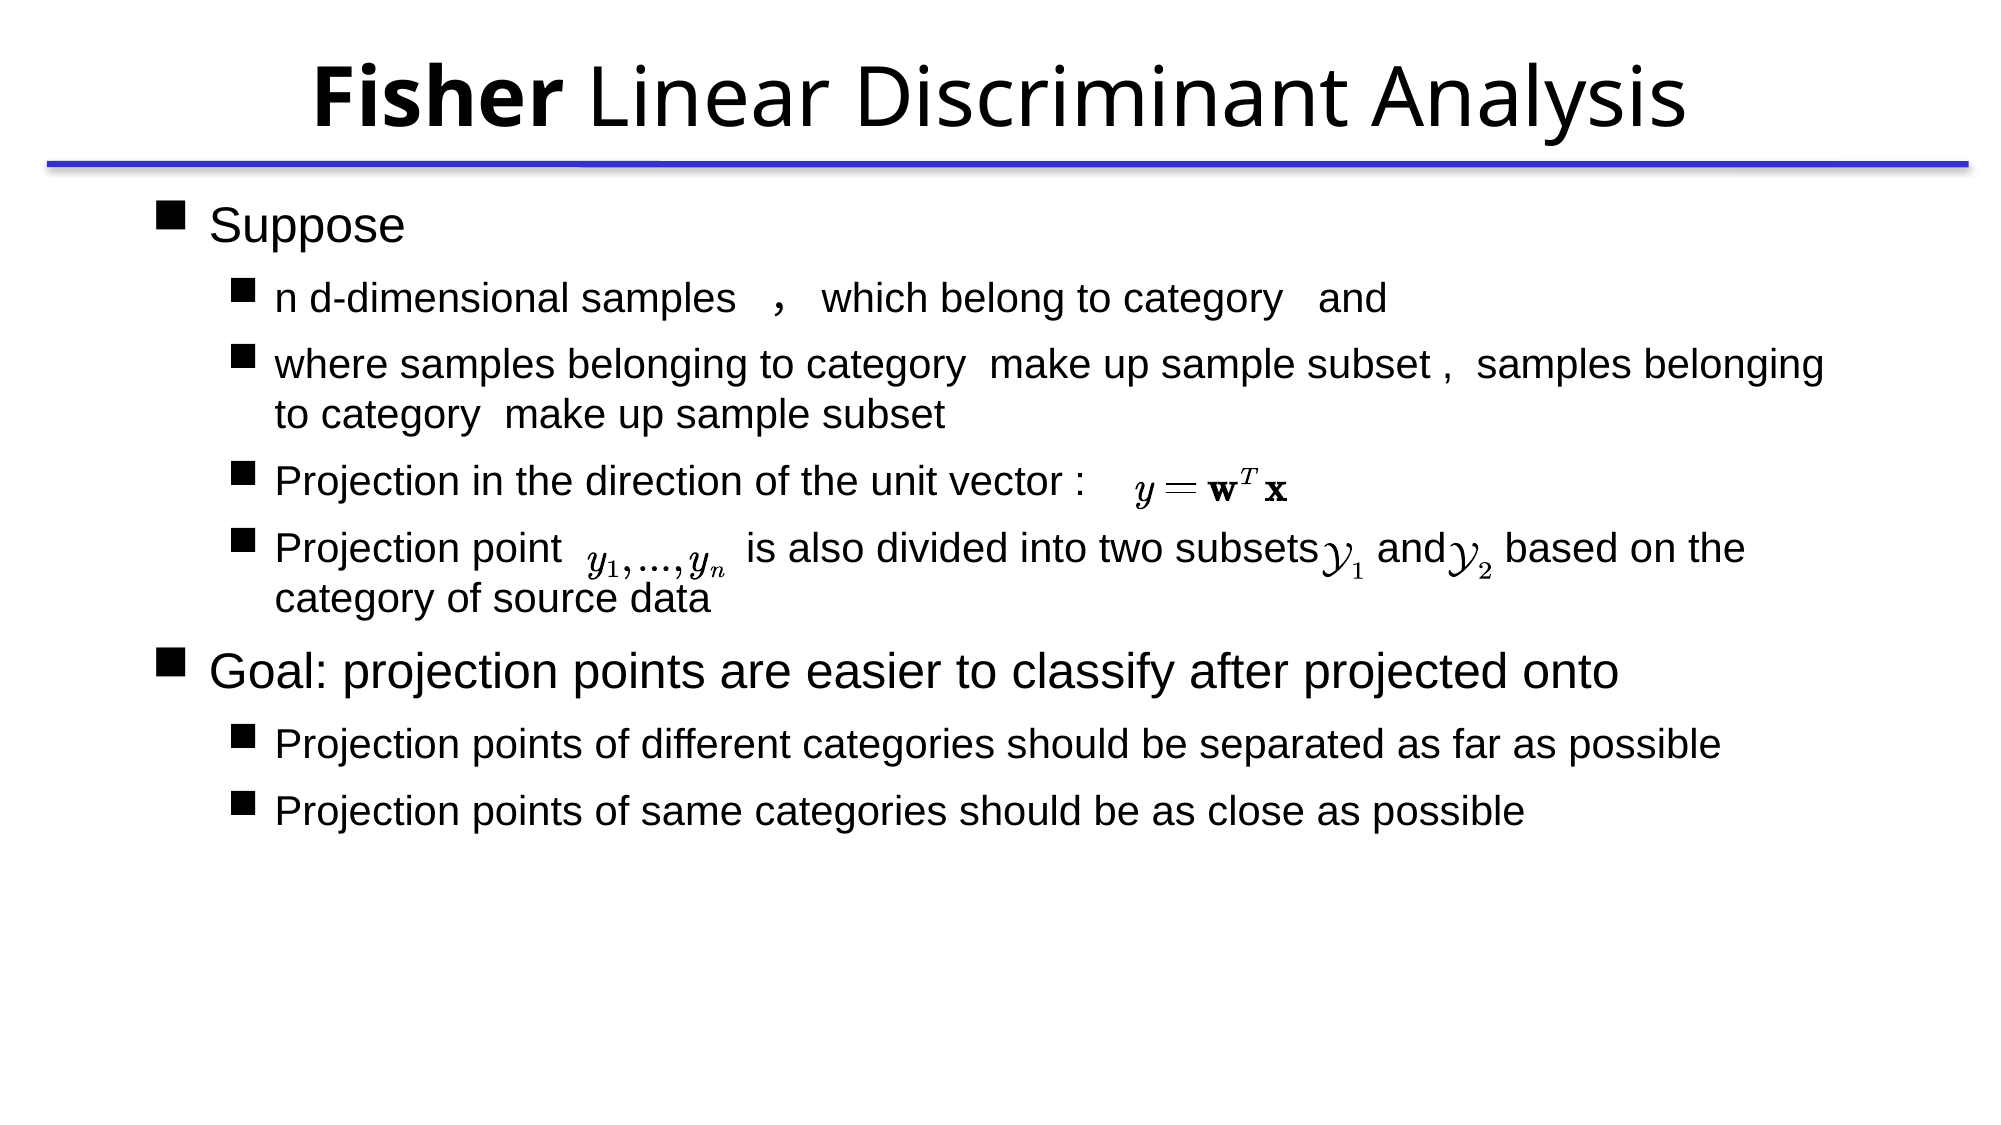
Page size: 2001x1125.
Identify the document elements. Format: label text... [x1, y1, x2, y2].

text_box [1442, 529, 1499, 596]
title Fisher Linear Discriminant Analysis [0, 31, 2000, 156]
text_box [1316, 529, 1371, 596]
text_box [1130, 458, 1296, 522]
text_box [583, 529, 733, 593]
